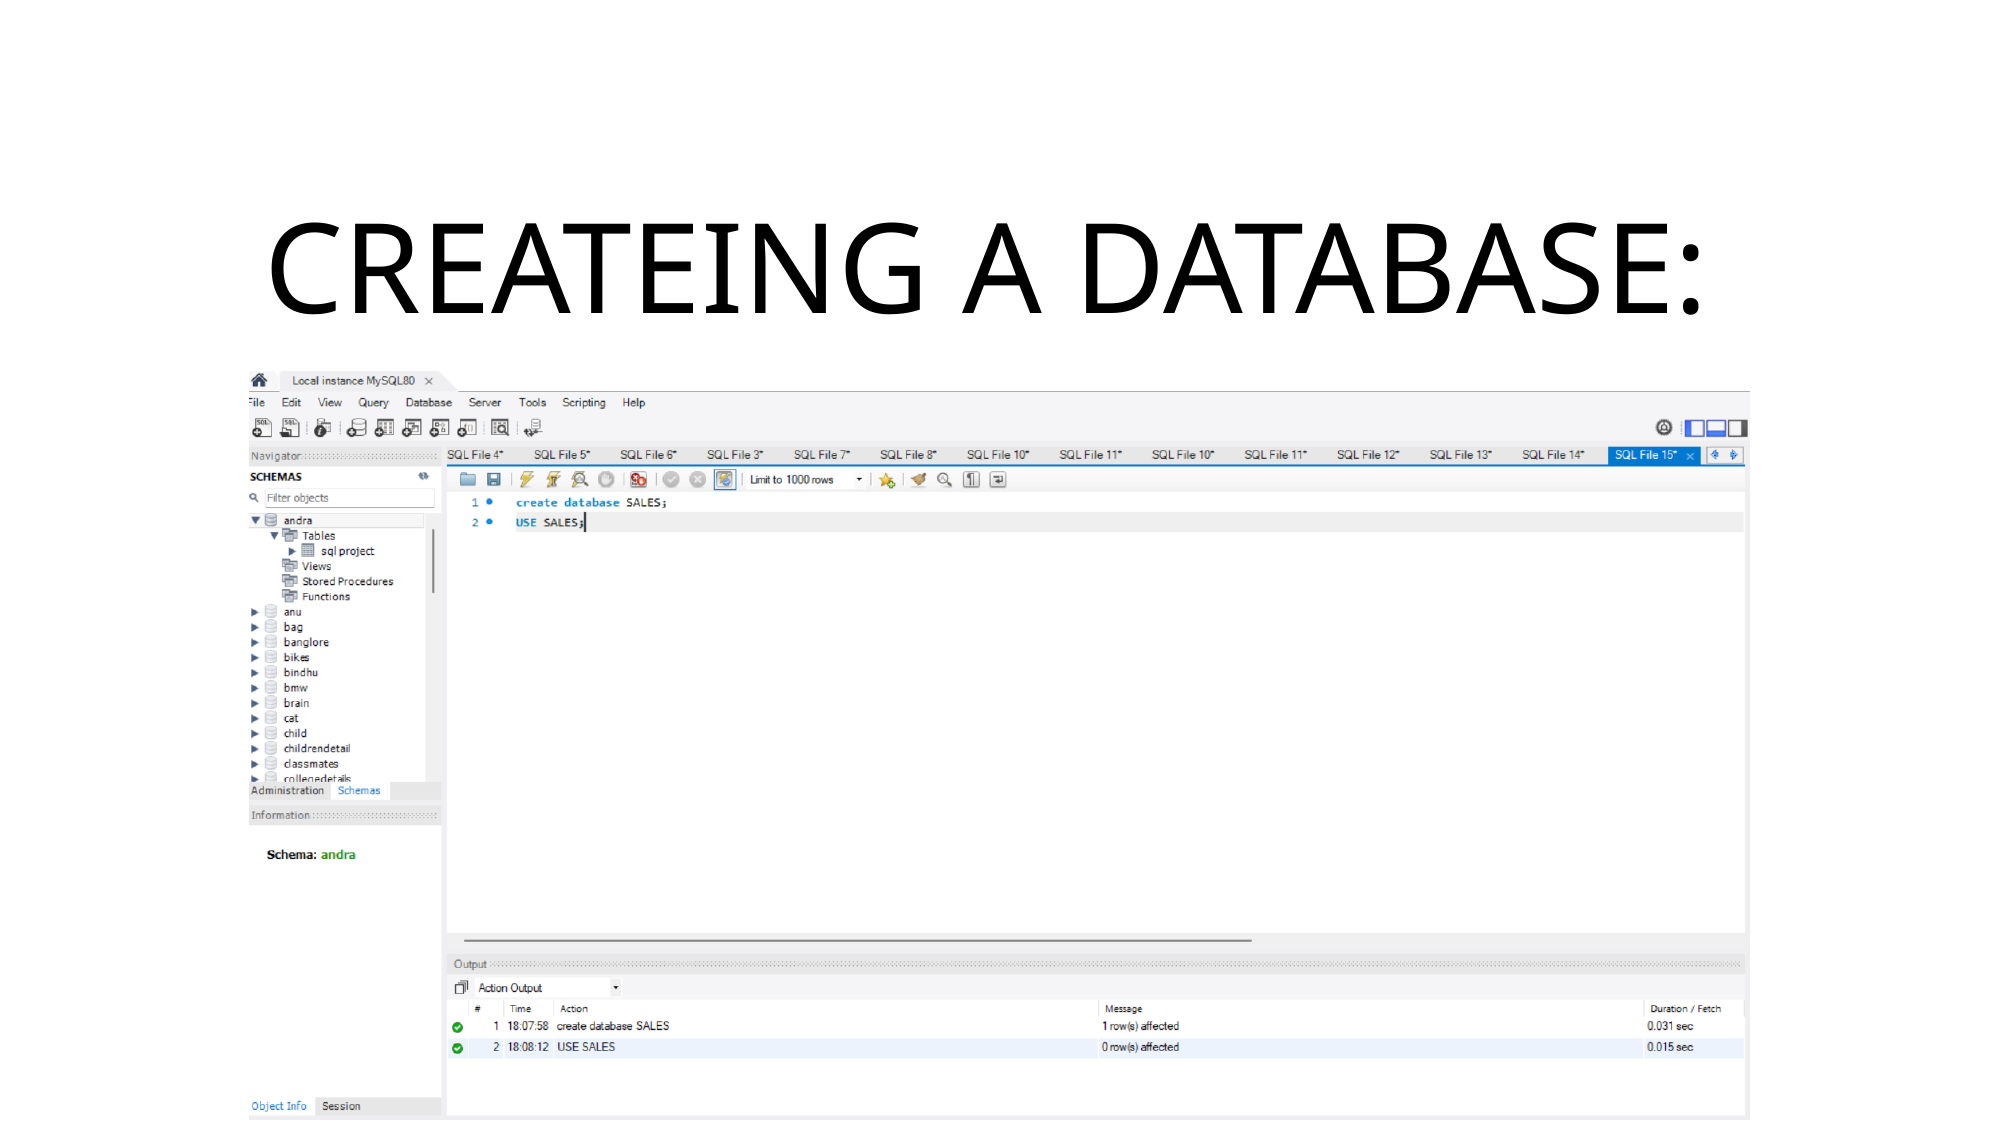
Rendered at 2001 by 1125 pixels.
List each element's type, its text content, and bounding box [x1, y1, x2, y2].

picture [249, 371, 1750, 1120]
title CREATEING A DATABASE: [249, 164, 1750, 349]
